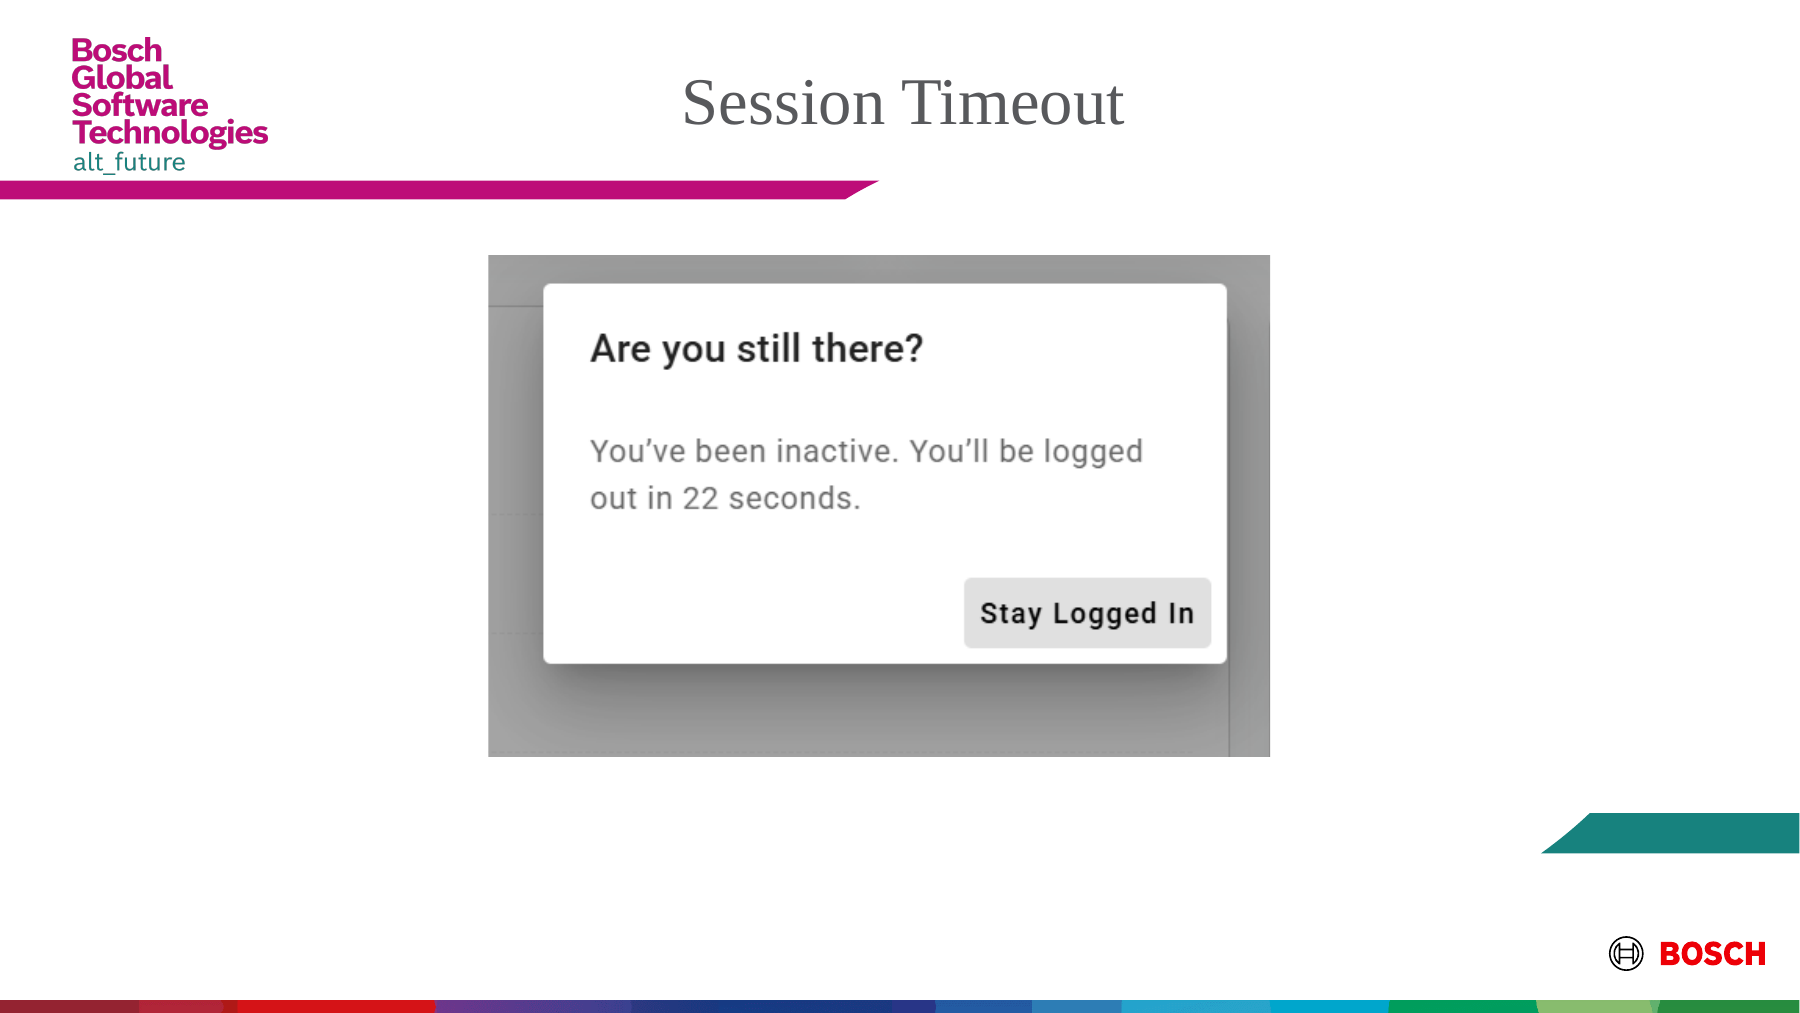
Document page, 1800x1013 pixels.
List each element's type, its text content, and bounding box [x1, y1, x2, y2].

text_box [0, 180, 666, 200]
picture [72, 37, 268, 175]
picture [1388, 1000, 1800, 1013]
text_box [1540, 813, 1800, 854]
picture [0, 1000, 1270, 1013]
picture [488, 255, 1271, 757]
text_box Session Timeout [666, 60, 1387, 290]
